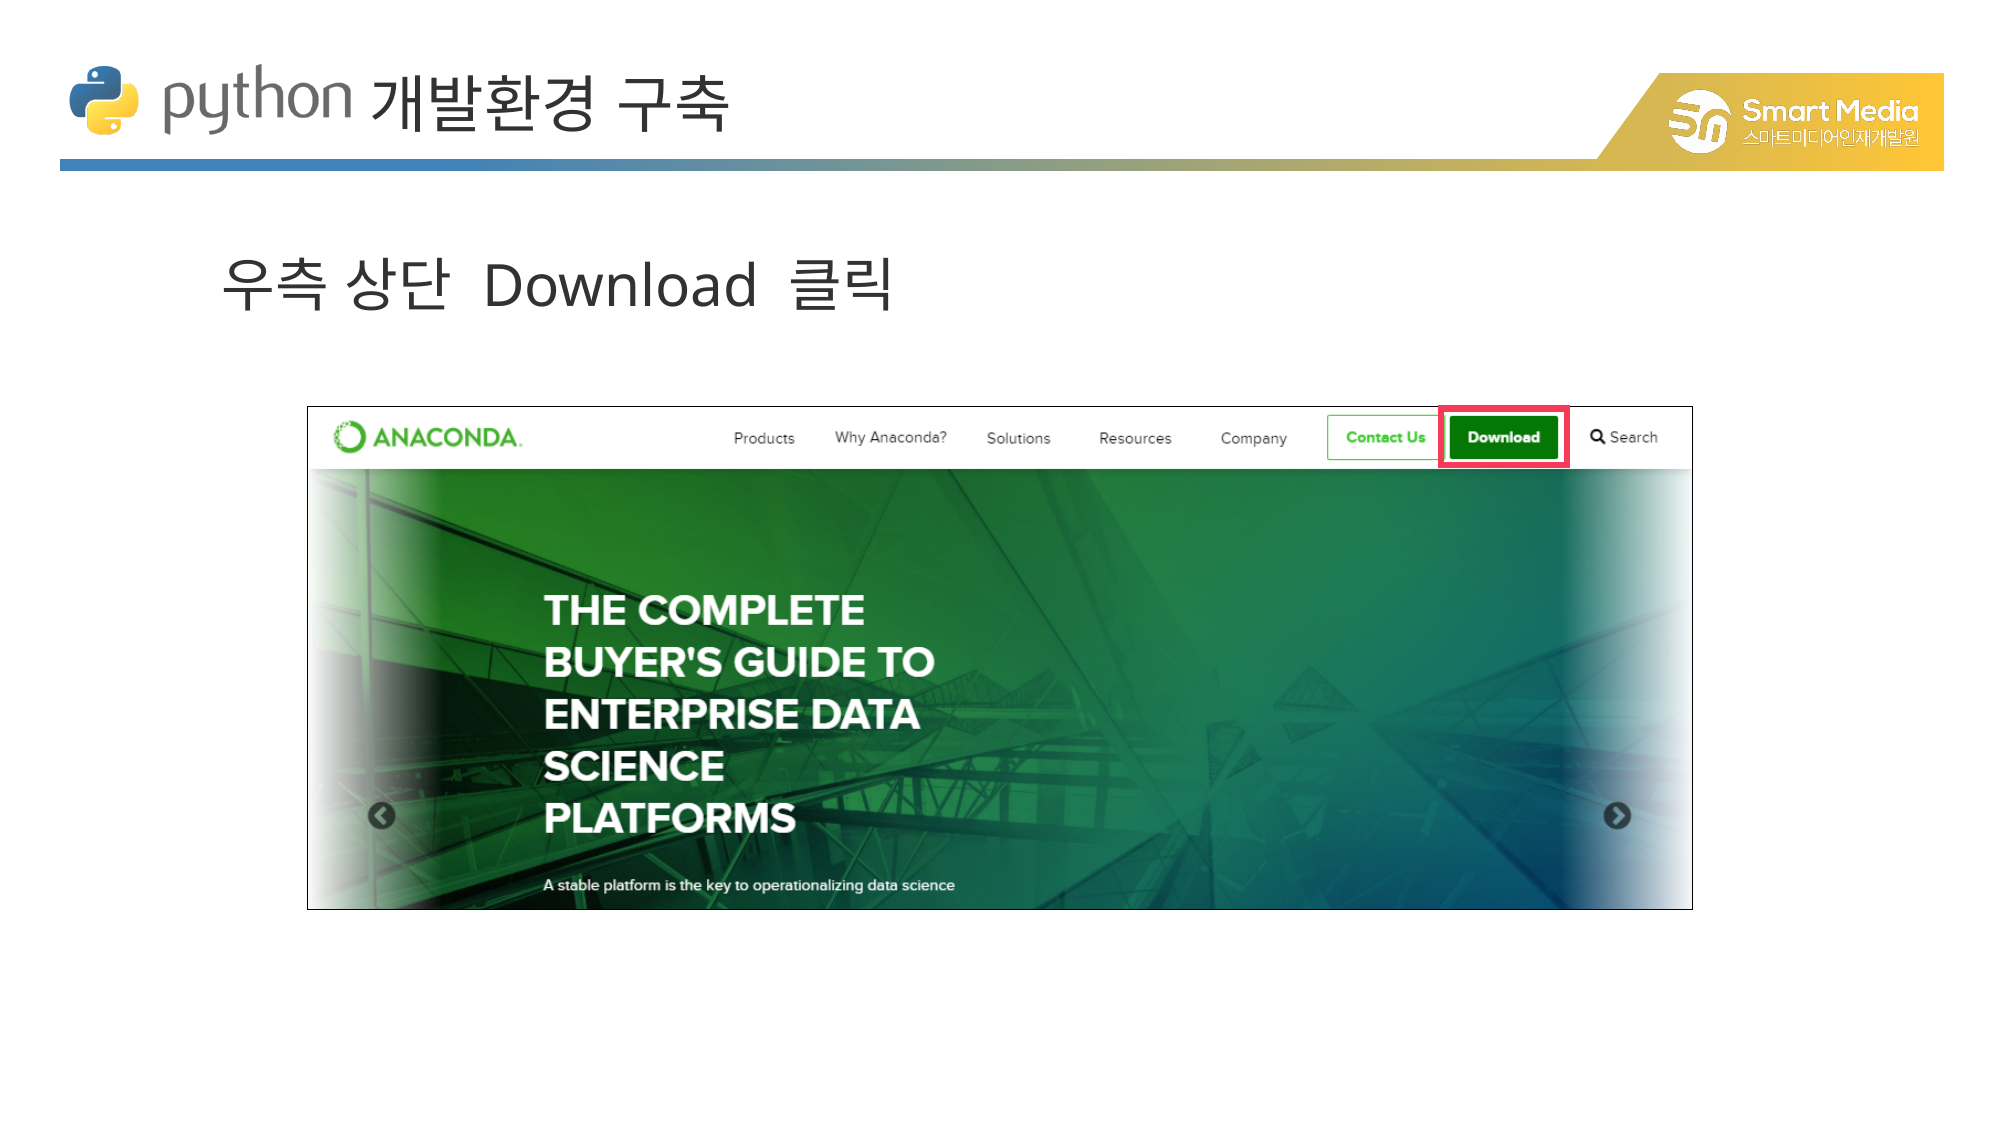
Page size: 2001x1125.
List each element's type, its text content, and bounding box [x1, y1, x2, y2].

text_box 개발환경 구축 [354, 57, 747, 148]
text_box 우측 상단 Download 클릭 [206, 240, 1680, 326]
picture [60, 55, 363, 147]
picture [1658, 83, 1932, 160]
picture [307, 406, 1693, 910]
